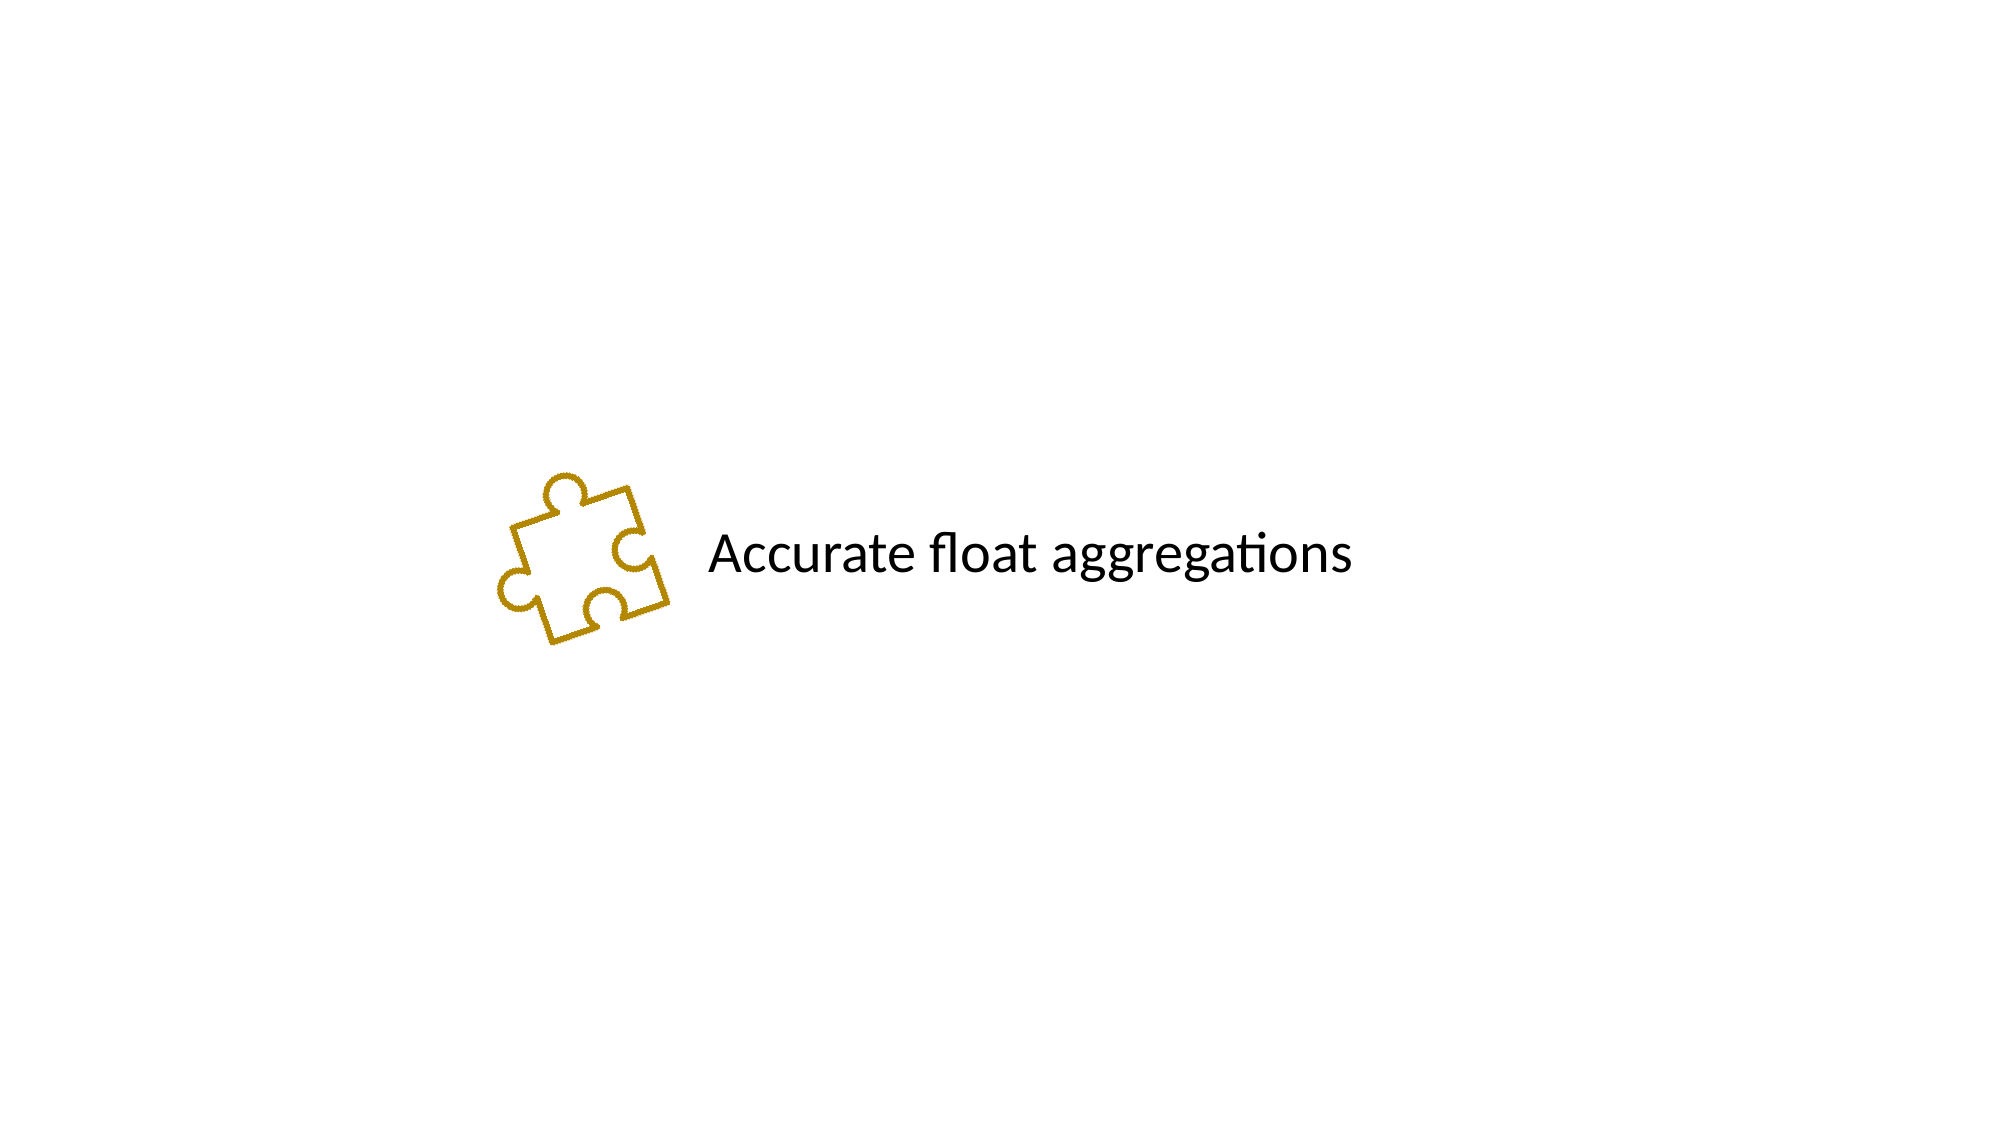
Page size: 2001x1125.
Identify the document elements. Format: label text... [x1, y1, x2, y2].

text_box Accurate float aggregations [693, 506, 1466, 592]
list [468, 455, 667, 654]
